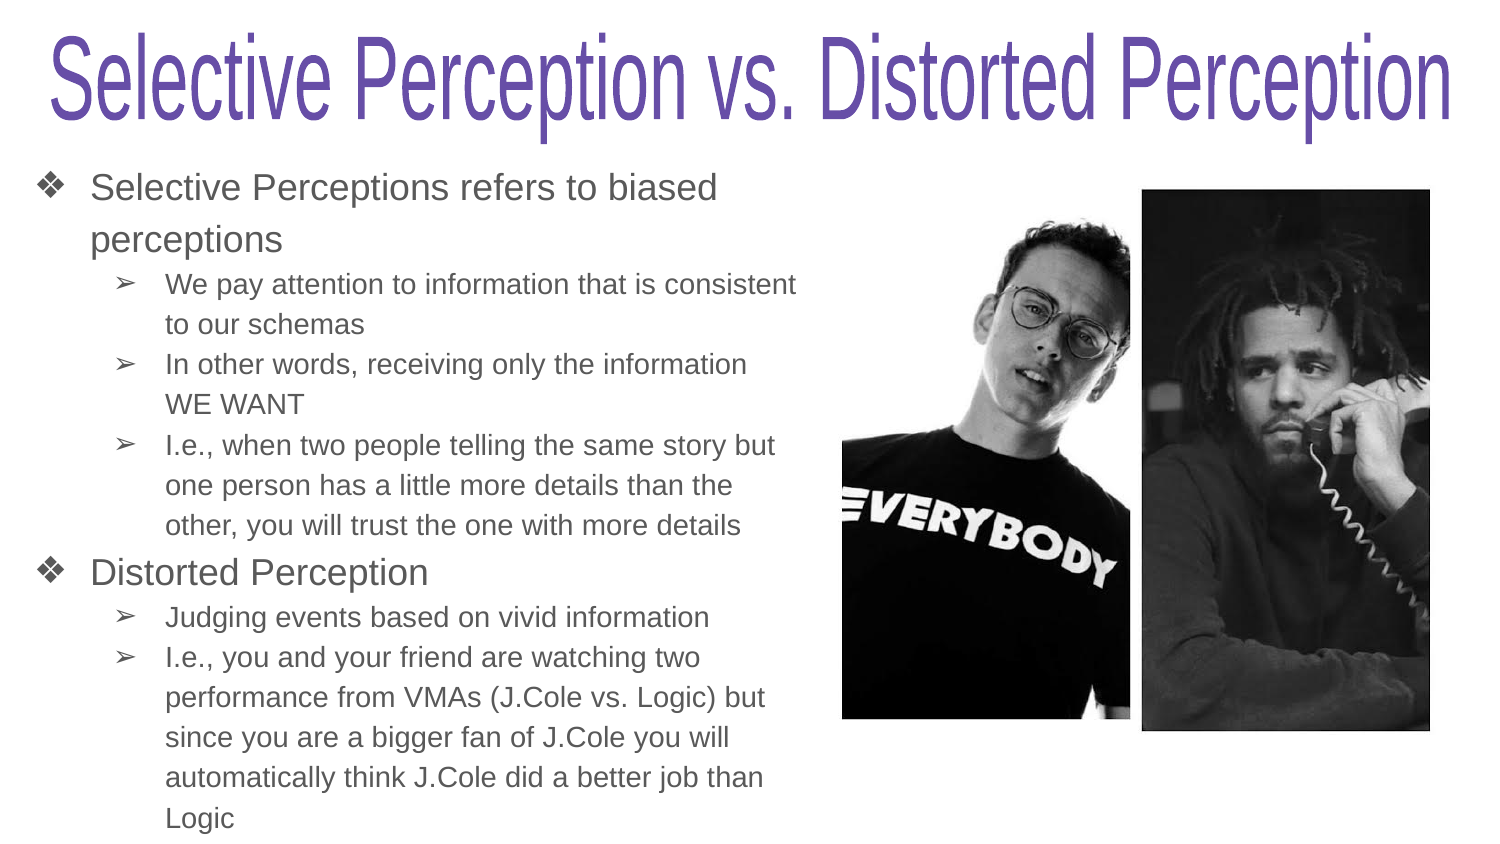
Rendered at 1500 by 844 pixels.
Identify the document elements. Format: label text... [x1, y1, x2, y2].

list Selective Perceptions refers to biased perceptions We pay attention to information that is consistent to our schemas In other words, receiving only the information WE WANT I.e., when two people telling the same story but one person has a little more details than the other, you will trust the one with more details Distorted Perception Judging events based on vivid information I.e., you and your friend are watching two performance from VMAs (J.Cole vs. Logic) but since you are a bigger fan of J.Cole you will automatically think J.Cole did a better job than Logic [0, 141, 814, 844]
picture [830, 184, 1441, 746]
